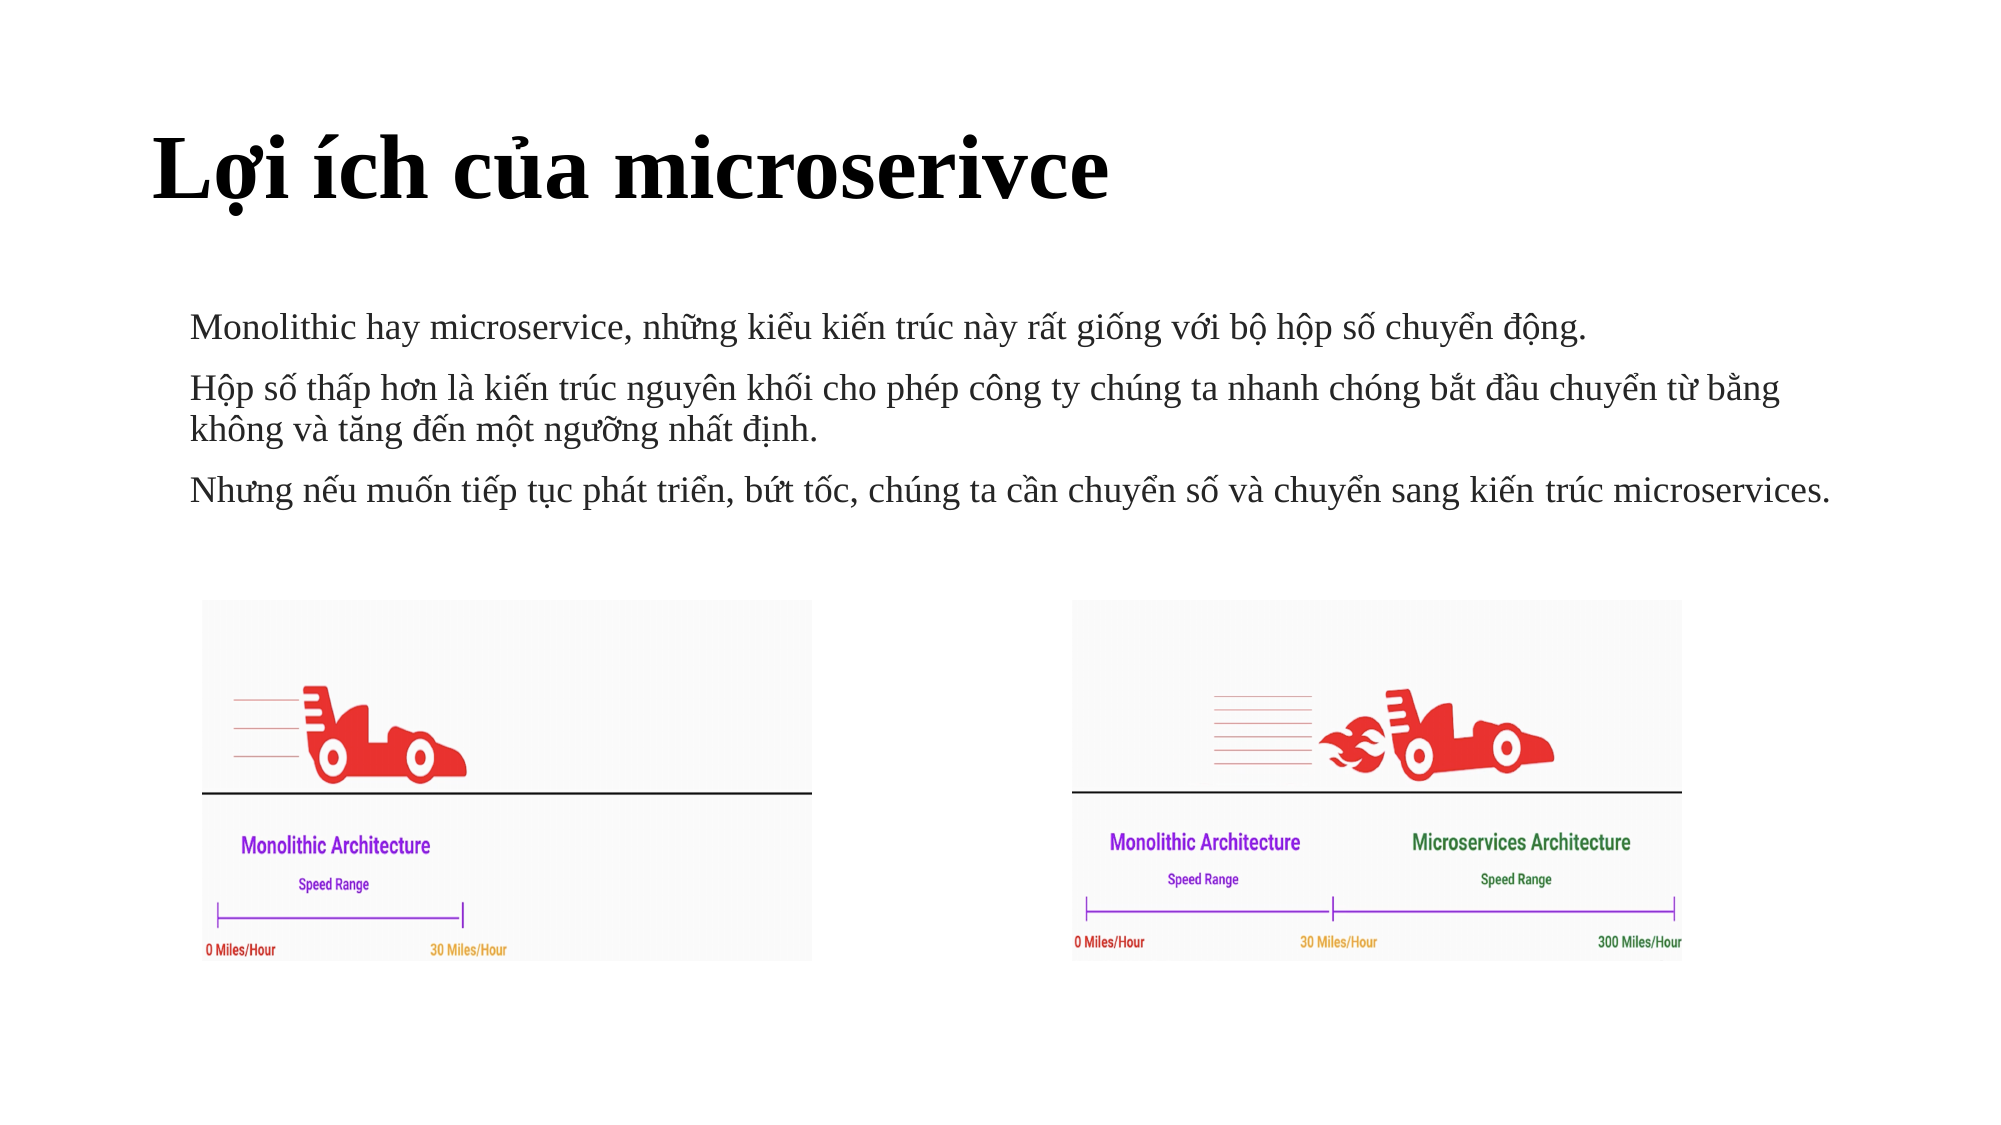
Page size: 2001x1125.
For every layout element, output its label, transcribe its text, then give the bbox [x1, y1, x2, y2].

picture [202, 600, 812, 961]
picture [1072, 600, 1682, 961]
list Monolithic hay microservice, những kiểu kiến trúc này rất giống với bộ hộp số chuyển động. Hộp số thấp hơn là kiến ​​trúc nguyên khối cho phép công ty chúng ta nhanh chóng bắt đầu chuyển từ bằng không và tăng đến một ngưỡng nhất định. Nhưng nếu muốn tiếp tục phát triển, bứt tốc, chúng ta cần chuyển số và chuyển sang kiến ​​trúc microservices. [137, 299, 1863, 1014]
title Lợi ích của microserivce [137, 59, 1863, 278]
